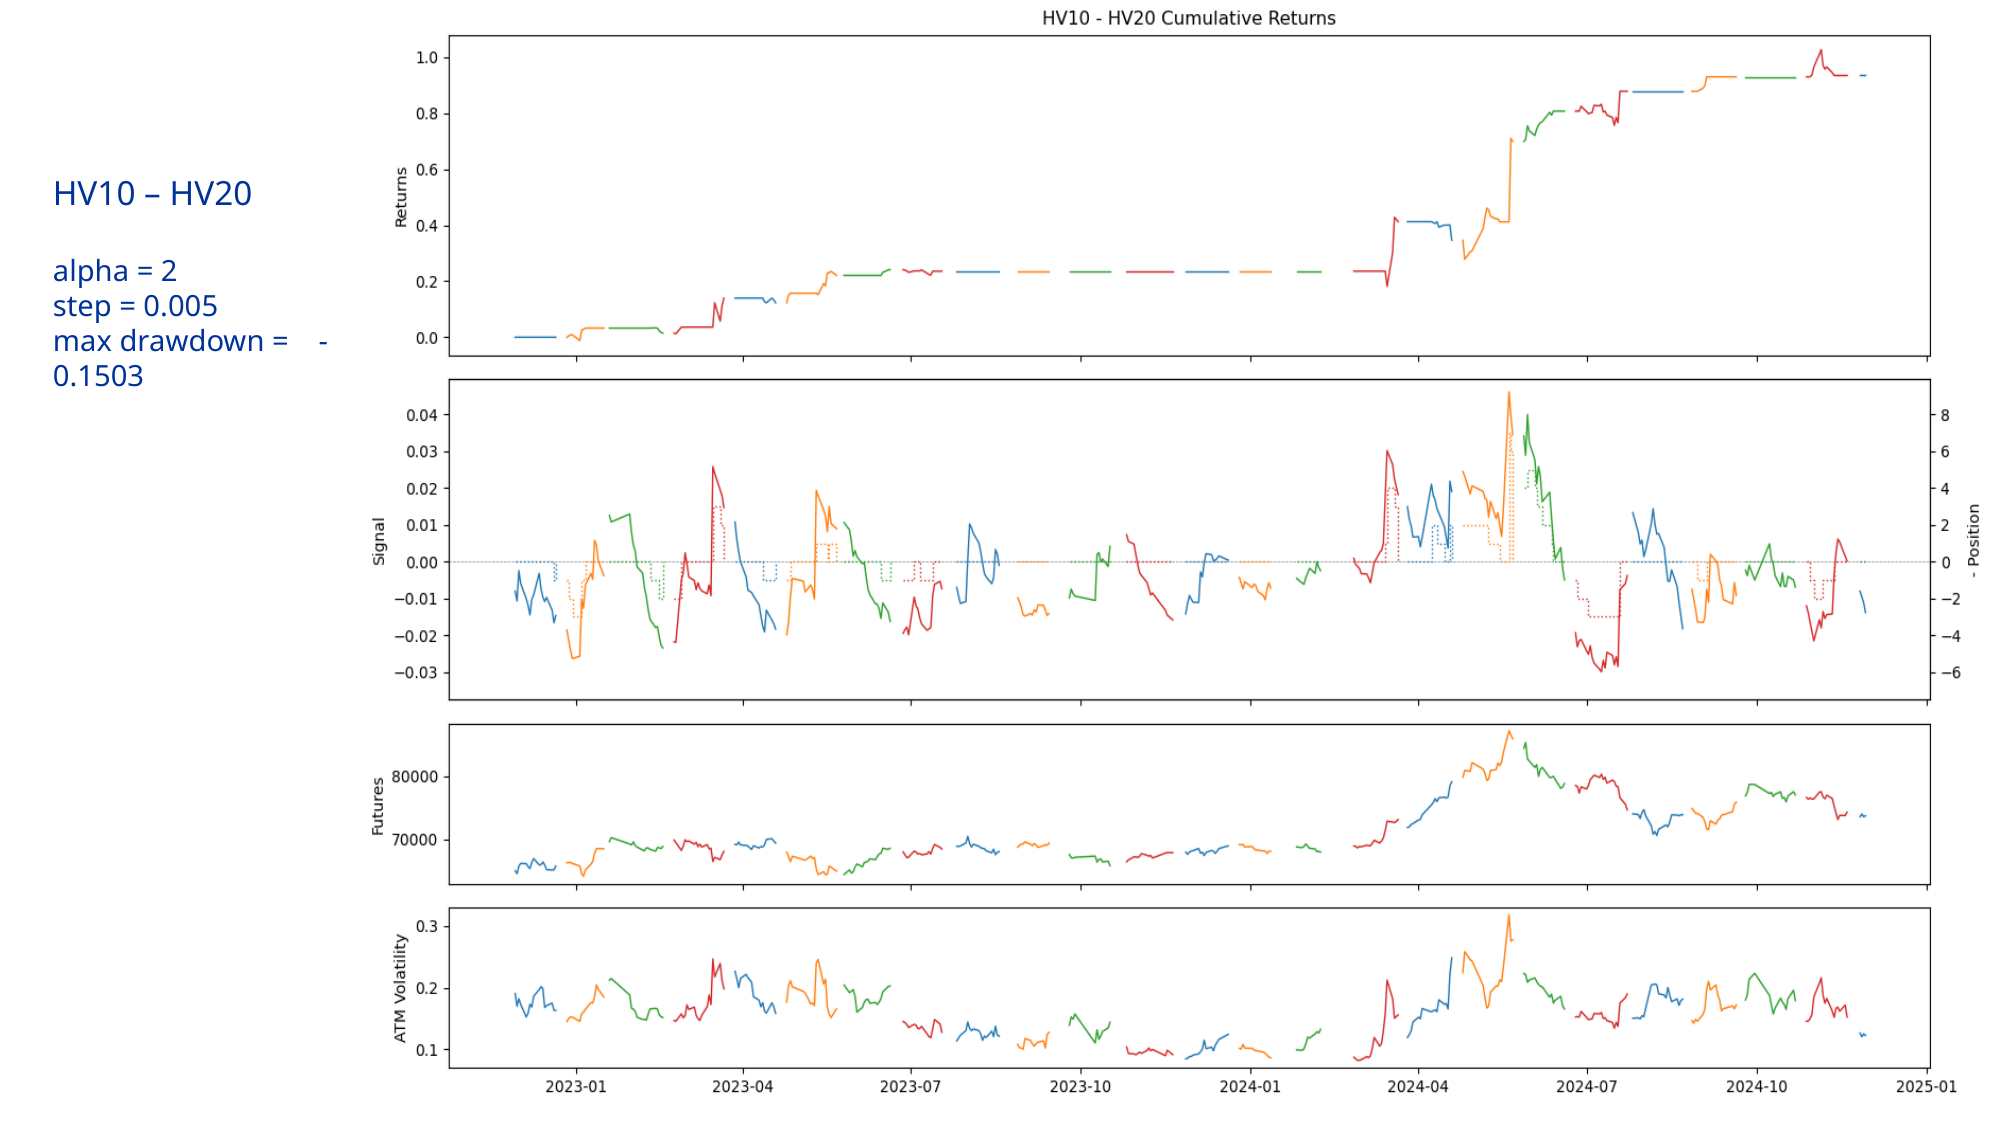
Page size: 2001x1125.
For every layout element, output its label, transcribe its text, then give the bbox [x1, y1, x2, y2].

picture [349, 0, 2000, 1125]
text_box HV10 – HV20 alpha = 2 step = 0.005 max drawdown = -0.1503 [38, 164, 349, 400]
